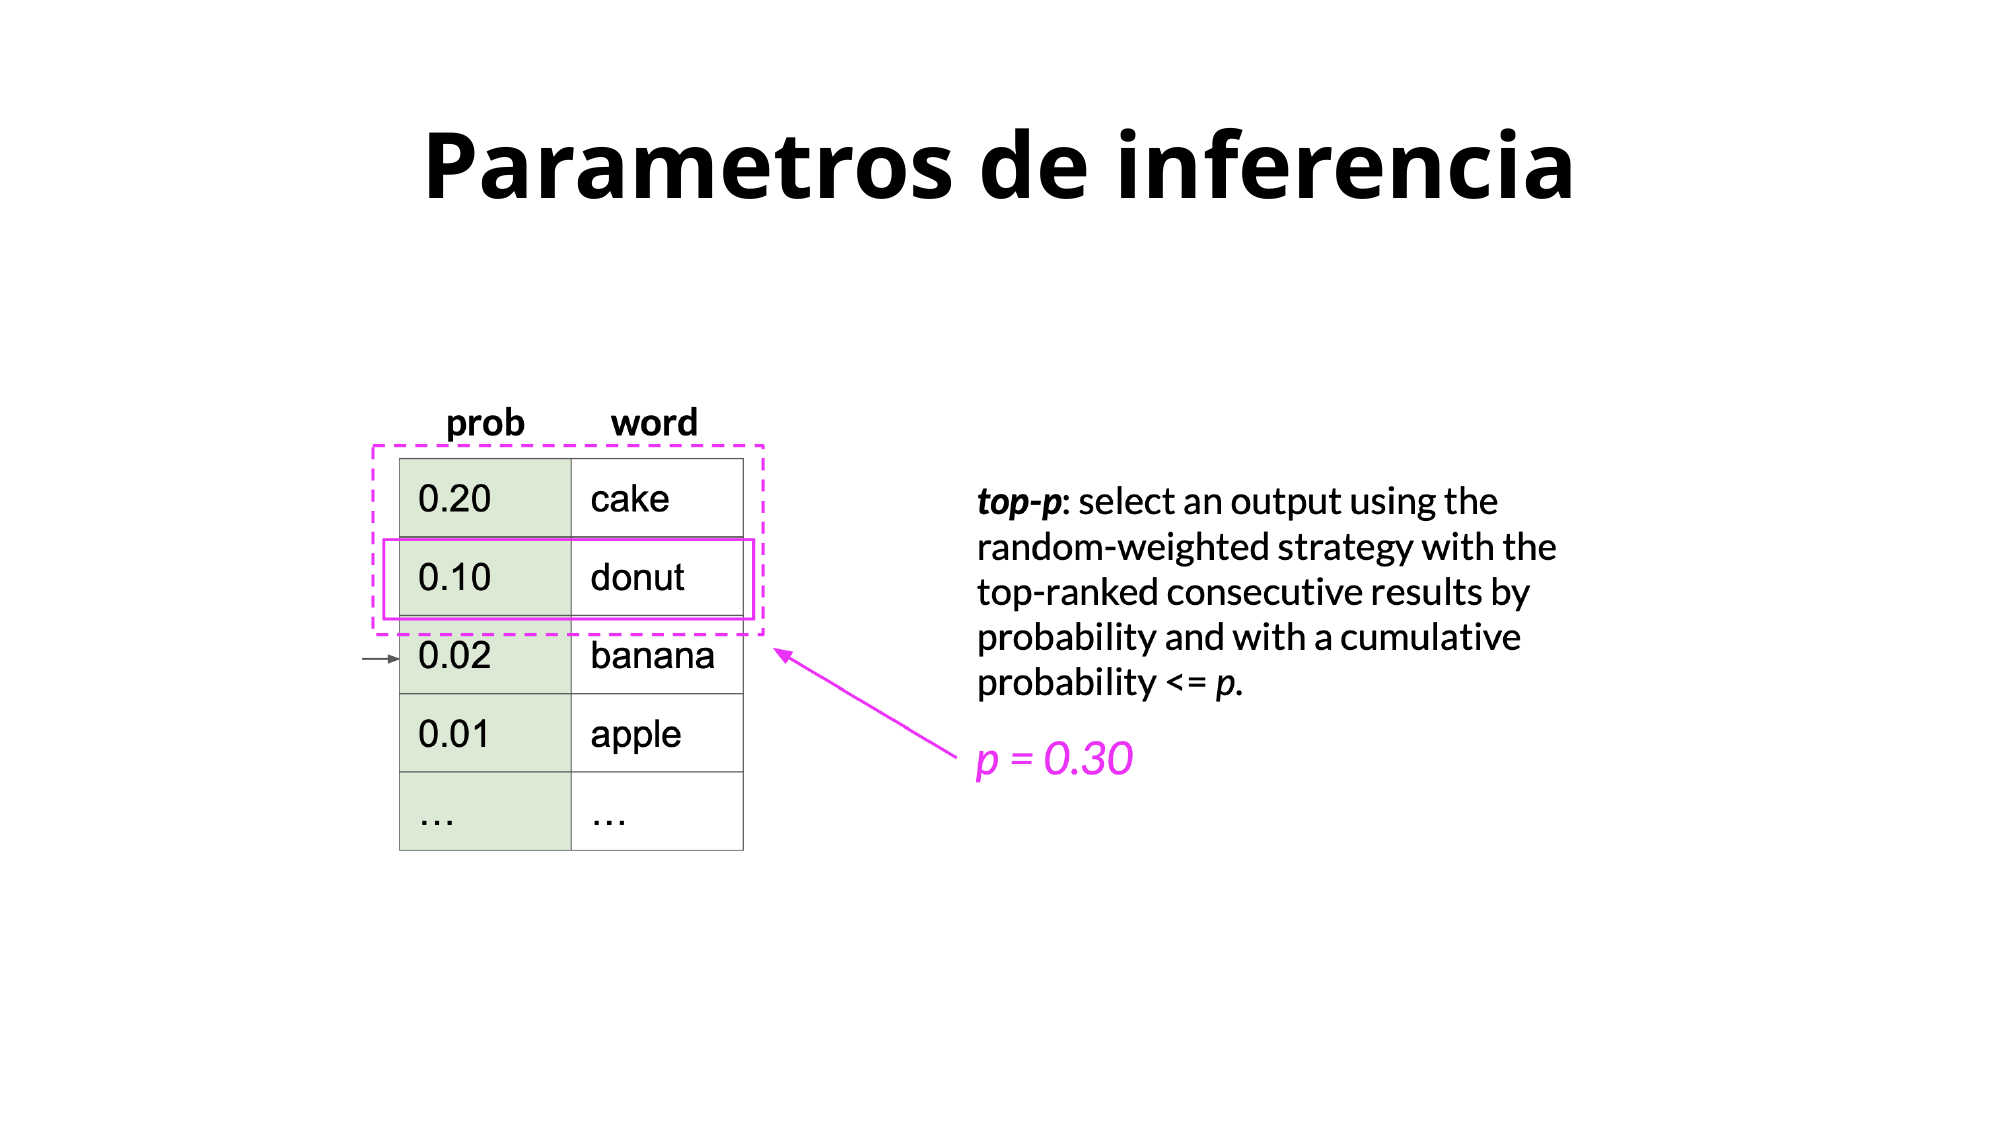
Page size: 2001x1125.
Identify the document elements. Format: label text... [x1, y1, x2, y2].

picture [362, 384, 1638, 918]
title Parametros de inferencia [137, 59, 1863, 278]
